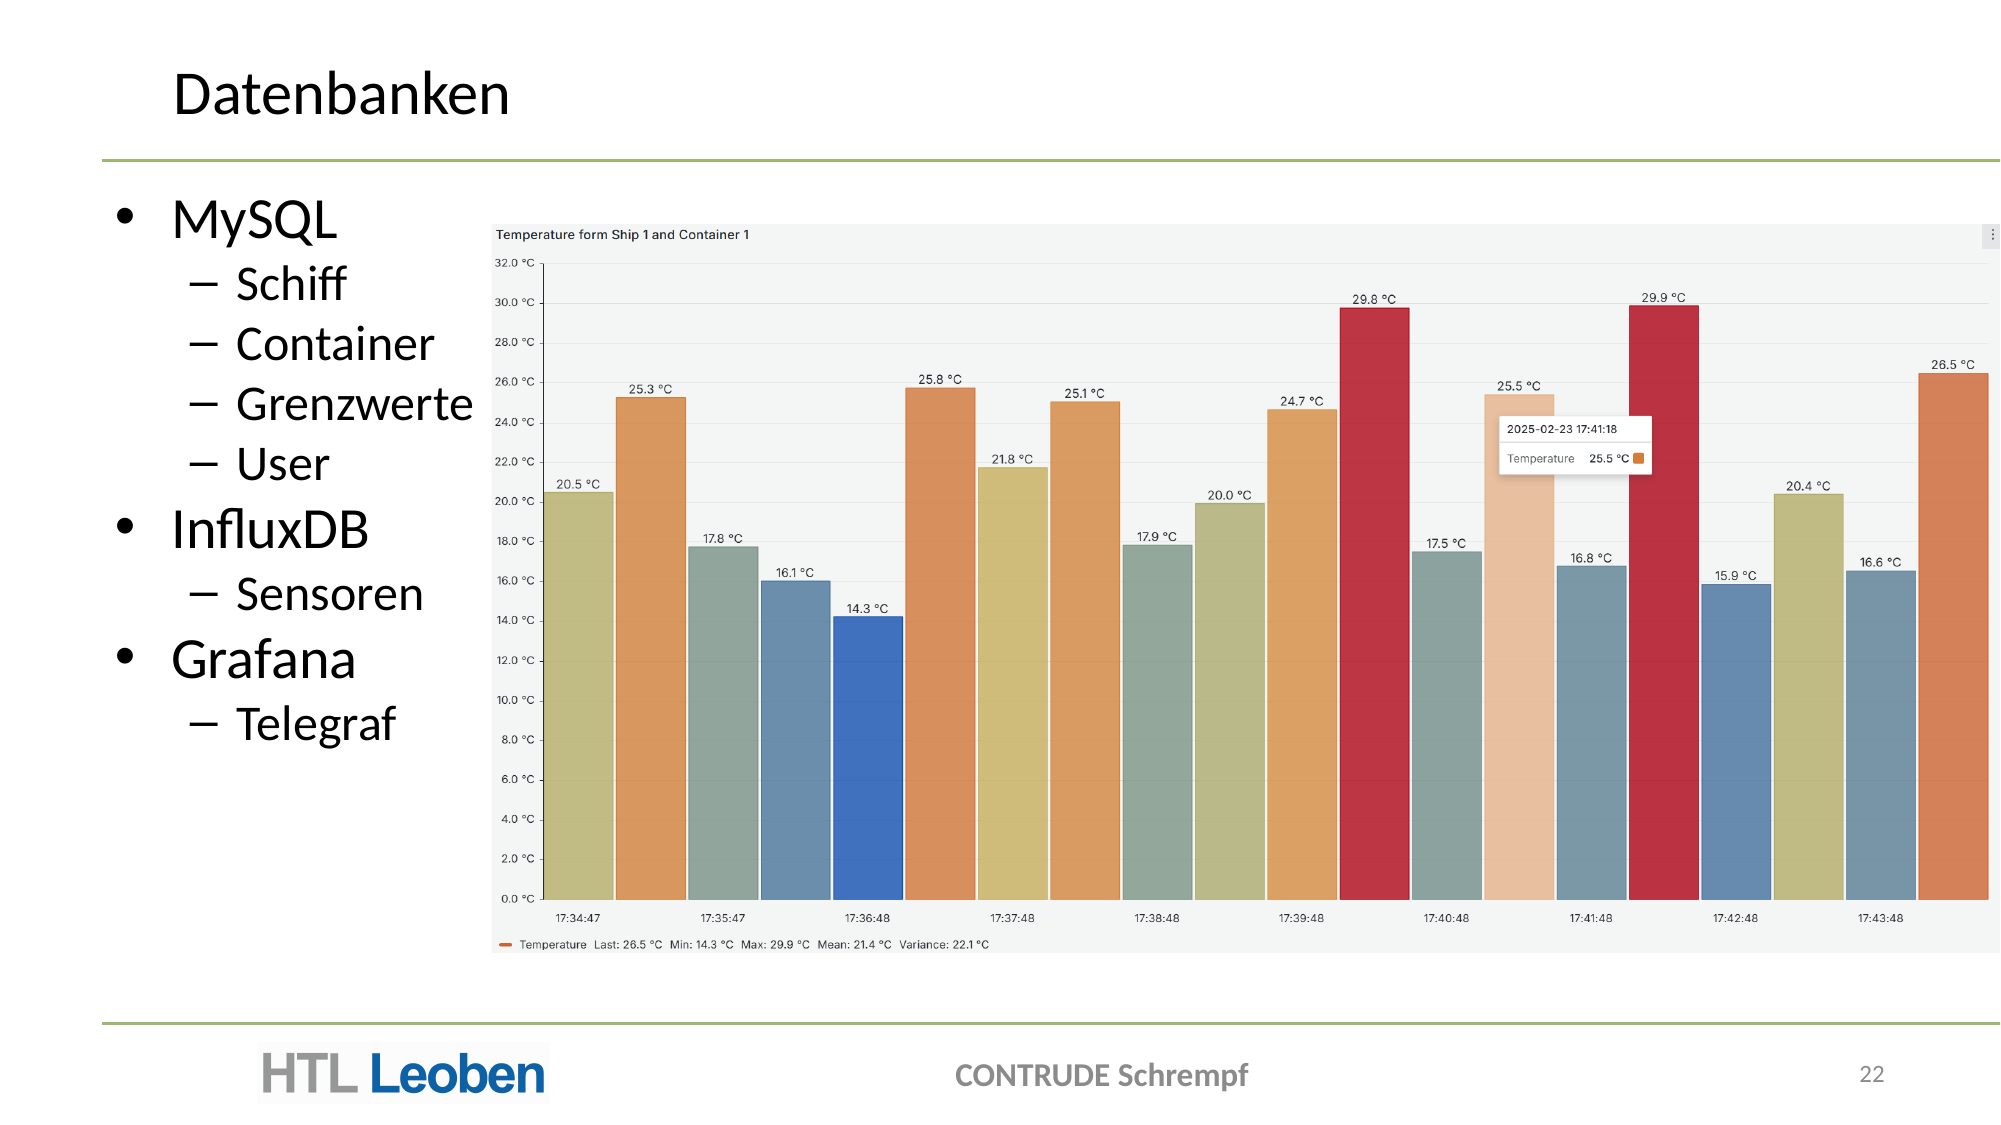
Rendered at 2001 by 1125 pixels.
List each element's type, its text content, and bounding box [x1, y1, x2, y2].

slide_number 13 [1433, 1042, 1900, 1103]
list MySQL Schiff Container Grenzwerte User InfluxDB Sensoren Grafana Telegraf [99, 172, 1900, 1005]
footer CONTRUDE Schrempf [432, 1042, 1433, 1103]
title Datenbanken [158, 30, 1844, 149]
picture [491, 224, 2000, 954]
picture [257, 1042, 550, 1104]
